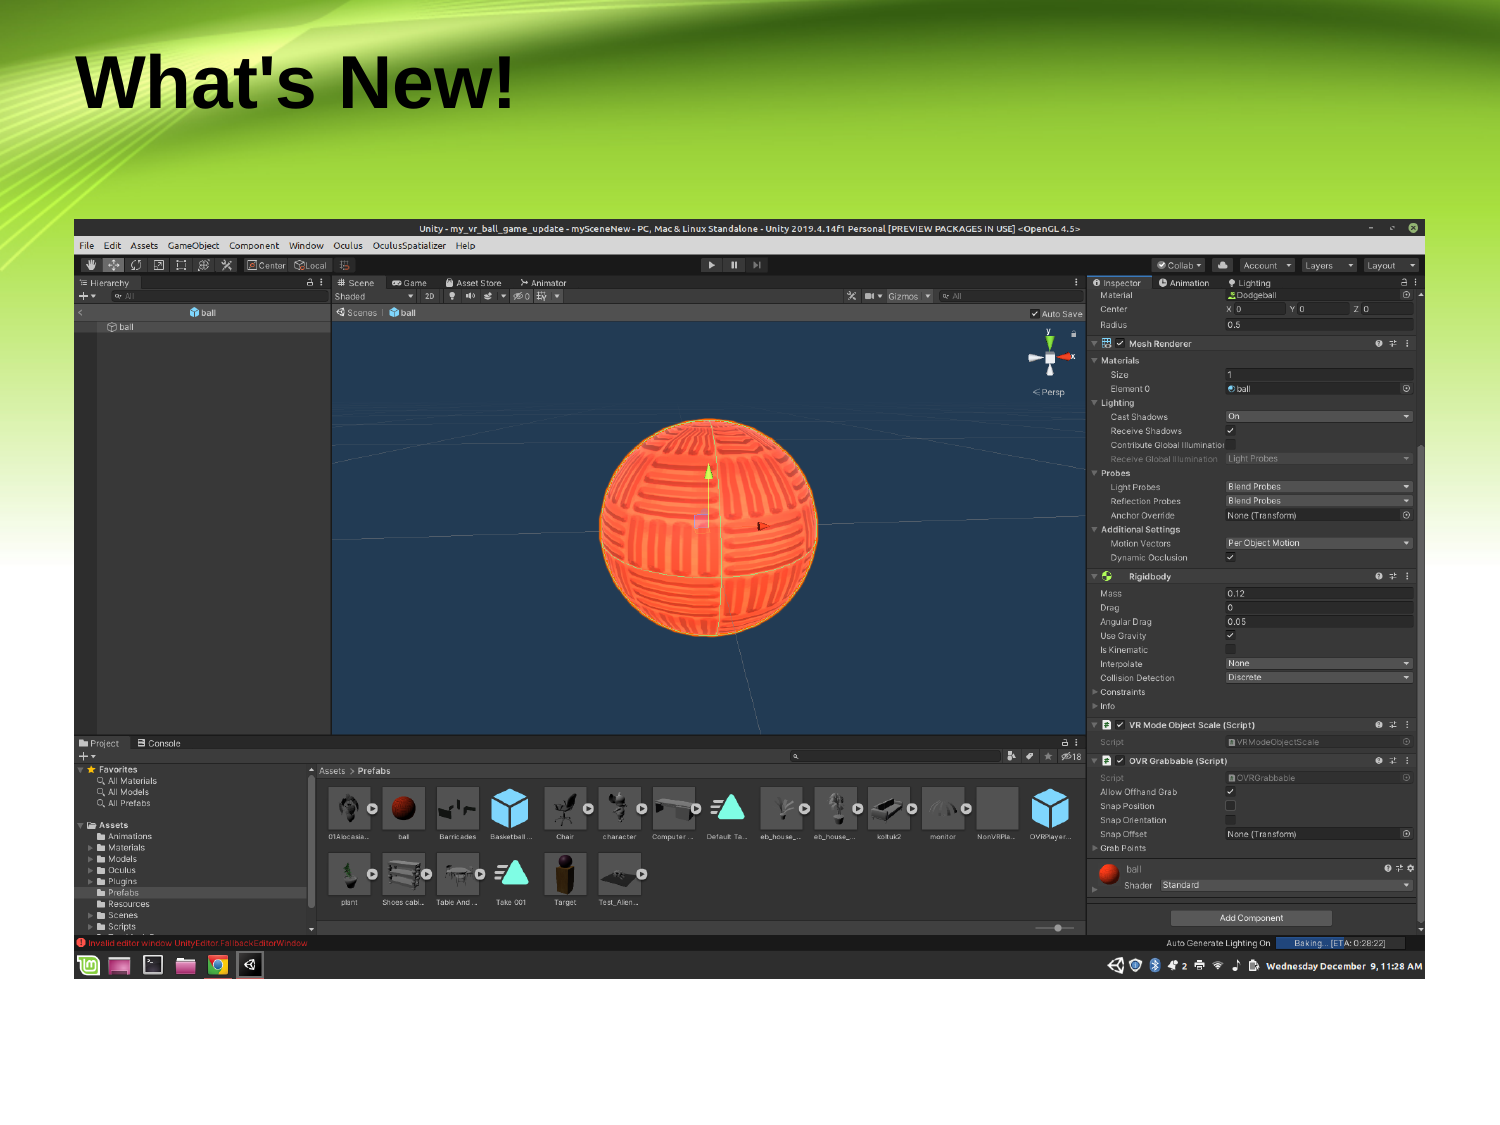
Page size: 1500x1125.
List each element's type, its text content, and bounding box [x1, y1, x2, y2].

picture [0, 0, 1500, 1125]
text_box What's New! [75, 31, 1425, 127]
